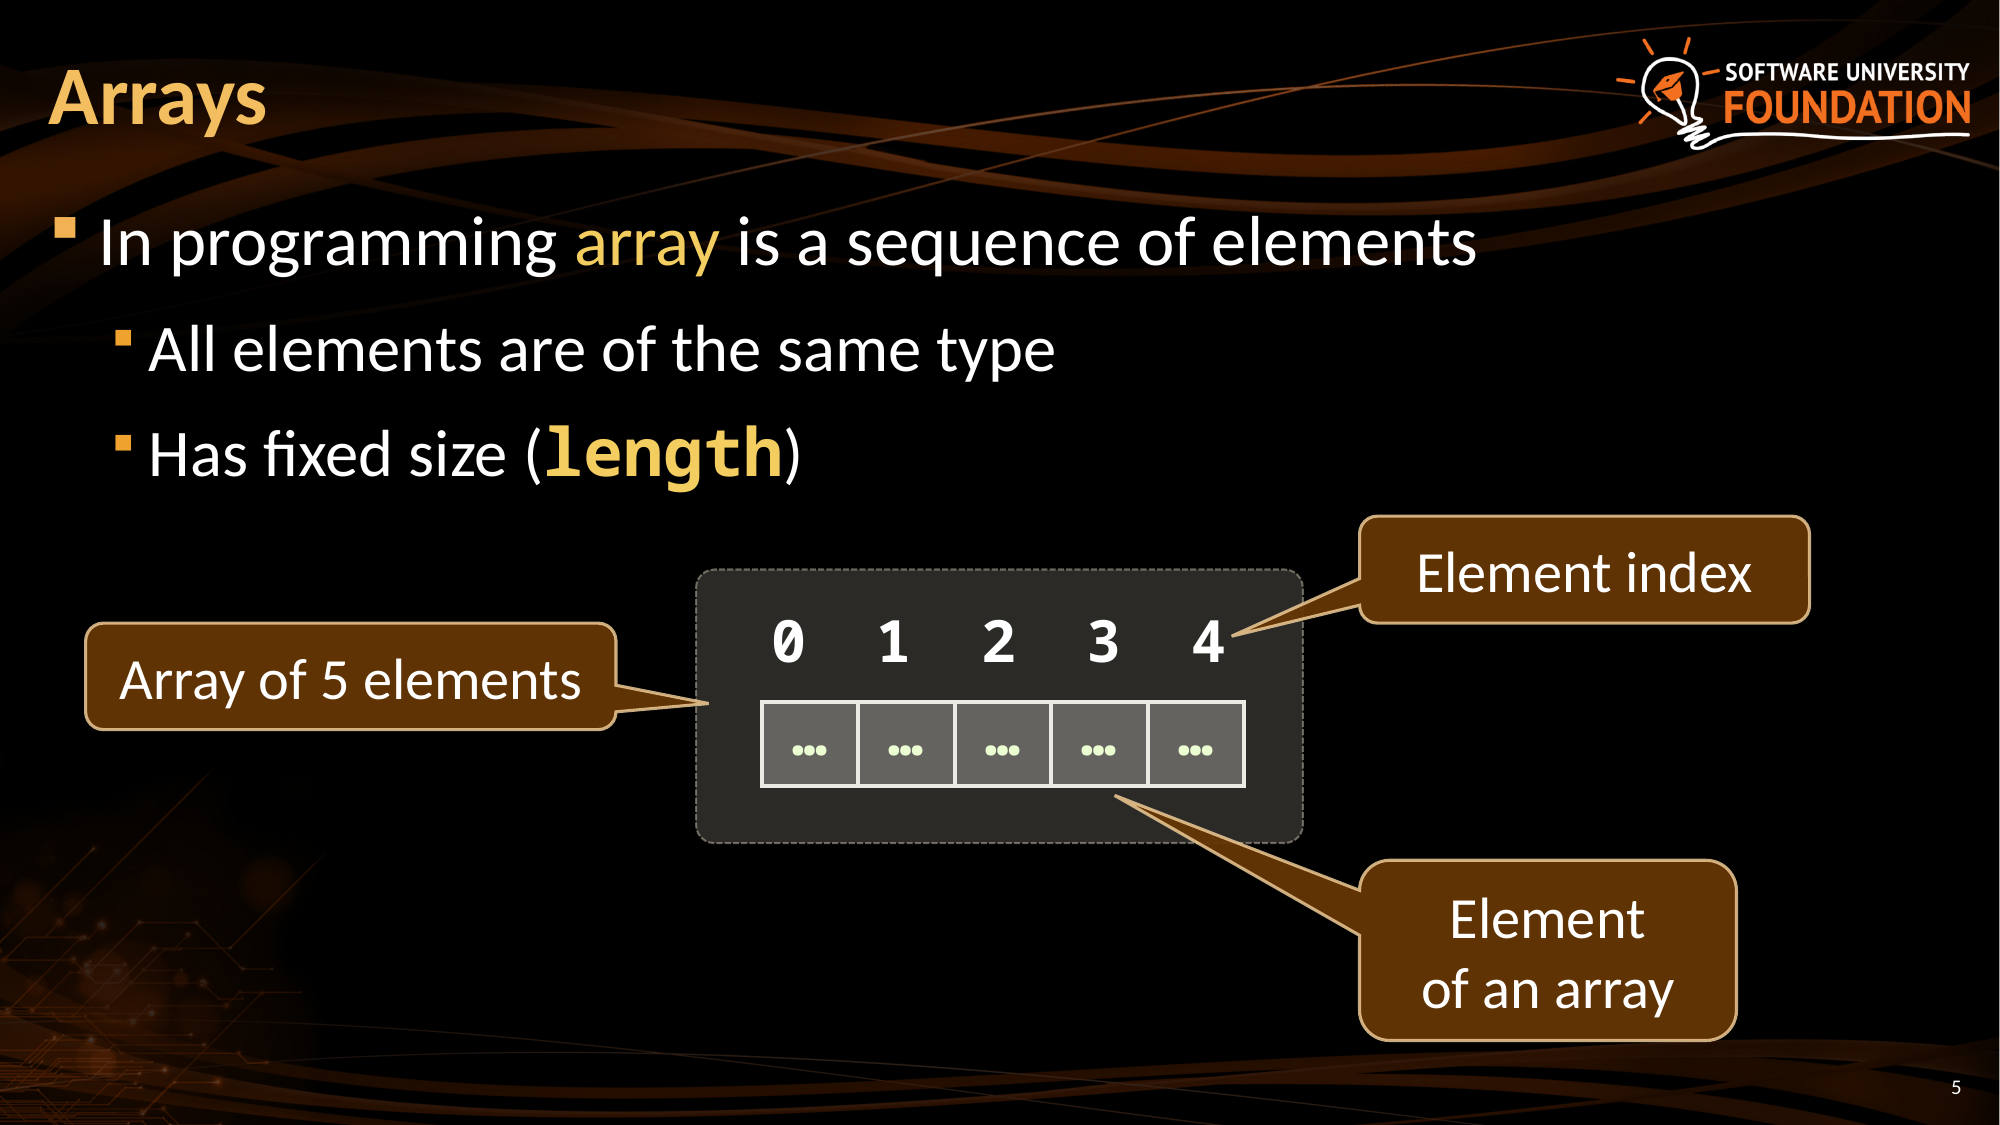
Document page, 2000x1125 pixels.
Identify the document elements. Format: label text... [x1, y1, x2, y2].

table_header … [1150, 704, 1242, 784]
table_header … [957, 704, 1049, 784]
table_header … [860, 704, 953, 784]
slide_number 5 [1897, 1070, 1968, 1103]
table_header … [1053, 704, 1146, 784]
table_header … [764, 704, 856, 784]
picture [0, 0, 2000, 1125]
text_box Element of an array [1114, 794, 1738, 1042]
text_box 0 1 2 3 4 [757, 597, 1242, 682]
text_box Element index [1231, 515, 1811, 638]
title Arrays [30, 6, 1602, 189]
text_box [696, 569, 1303, 844]
list In programming array is a sequence of elements All elements are of the same type Has fixed size (length) [31, 188, 1968, 1103]
text_box Array of 5 elements [84, 622, 709, 731]
